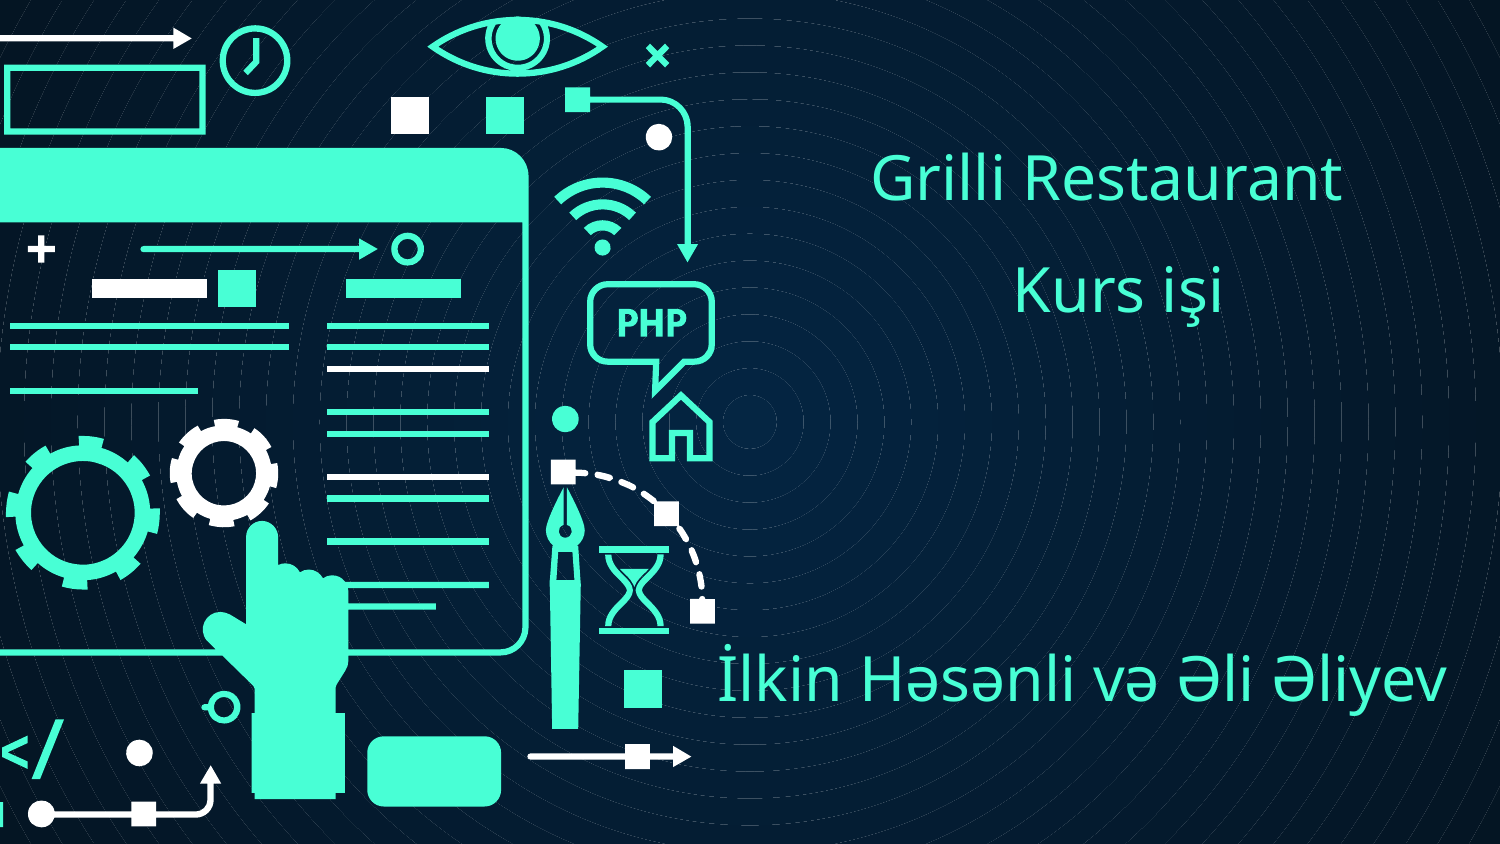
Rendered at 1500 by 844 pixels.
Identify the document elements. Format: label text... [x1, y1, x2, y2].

text_box [2, 735, 28, 769]
text_box [649, 391, 713, 462]
text_box [667, 308, 687, 337]
text_box [486, 96, 524, 135]
text_box [623, 670, 662, 709]
text_box [640, 490, 689, 543]
text_box [126, 739, 153, 767]
text_box [391, 232, 424, 266]
text_box [9, 322, 290, 329]
text_box [391, 96, 430, 135]
text_box [545, 487, 585, 729]
text_box [605, 554, 633, 627]
text_box [550, 459, 589, 485]
text_box [645, 123, 673, 151]
text_box [218, 269, 257, 308]
text_box [598, 546, 670, 553]
text_box [635, 554, 664, 627]
text_box [31, 719, 65, 780]
text_box [27, 235, 55, 263]
text_box [552, 405, 579, 433]
text_box [554, 177, 651, 205]
text_box [0, 27, 192, 49]
text_box [583, 220, 622, 236]
text_box [0, 802, 4, 828]
text_box [640, 308, 663, 337]
text_box [427, 16, 608, 77]
text_box [327, 322, 489, 329]
text_box İlkin Həsənli və Əli Əliyev [664, 572, 1464, 729]
text_box [569, 199, 636, 221]
text_box Kurs işi [726, 183, 1240, 340]
text_box [565, 87, 699, 263]
text_box [327, 344, 489, 351]
text_box [527, 744, 692, 770]
text_box [327, 365, 489, 373]
text_box [4, 64, 206, 135]
text_box [327, 473, 489, 481]
text_box [327, 495, 489, 502]
text_box [201, 690, 241, 724]
text_box [0, 147, 529, 800]
text_box [140, 238, 378, 260]
text_box [594, 471, 613, 482]
text_box [618, 308, 638, 337]
text_box [327, 430, 489, 437]
text_box [619, 568, 649, 588]
text_box [27, 765, 222, 828]
text_box [367, 736, 502, 807]
text_box [5, 435, 160, 590]
text_box [618, 478, 637, 491]
text_box [169, 418, 279, 528]
text_box [594, 239, 611, 256]
text_box [598, 628, 664, 635]
text_box [587, 281, 715, 399]
text_box [345, 279, 461, 298]
text_box [9, 344, 290, 351]
text_box [219, 25, 291, 97]
text_box [688, 547, 700, 566]
text_box [327, 538, 489, 545]
text_box [91, 279, 207, 298]
text_box [9, 387, 198, 394]
text_box [327, 409, 489, 416]
text_box [243, 38, 260, 76]
text_box [645, 43, 670, 68]
title Grilli Restaurant [845, 71, 1359, 228]
